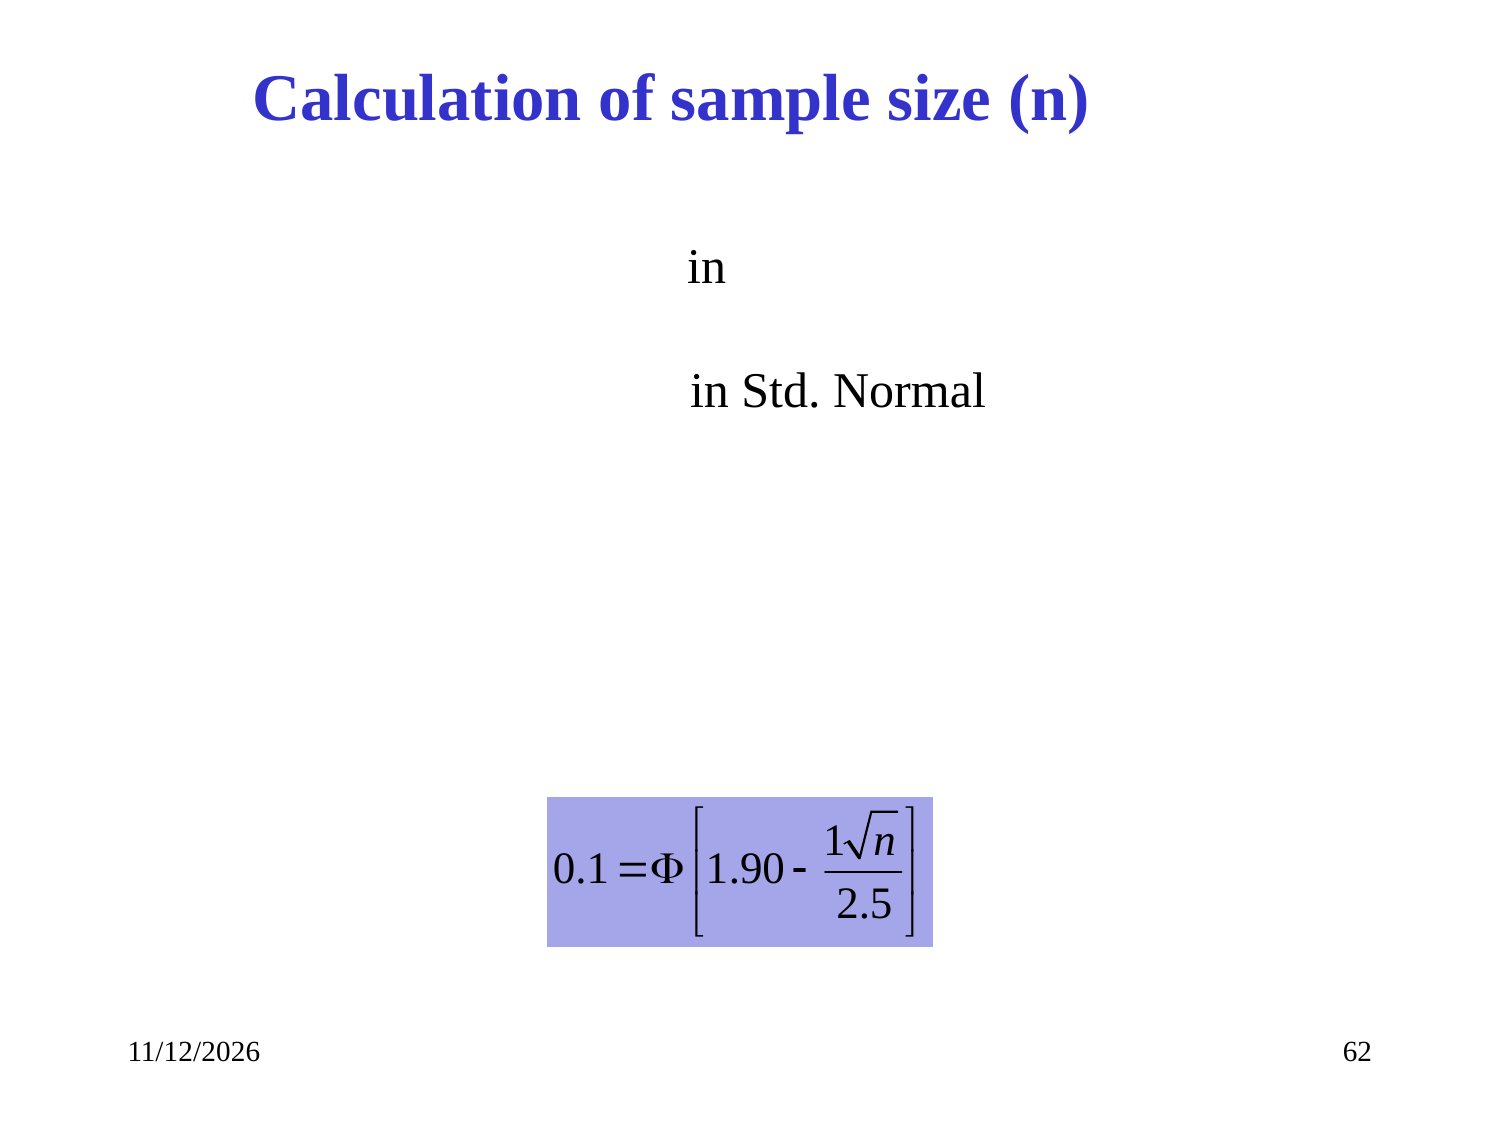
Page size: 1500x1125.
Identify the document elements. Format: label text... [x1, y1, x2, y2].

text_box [546, 796, 934, 948]
text_box Calculation of sample size (n) [237, 0, 1488, 188]
text_box [114, 24, 1365, 213]
slide_number 62 [1074, 1024, 1388, 1101]
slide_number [112, 1024, 426, 1101]
